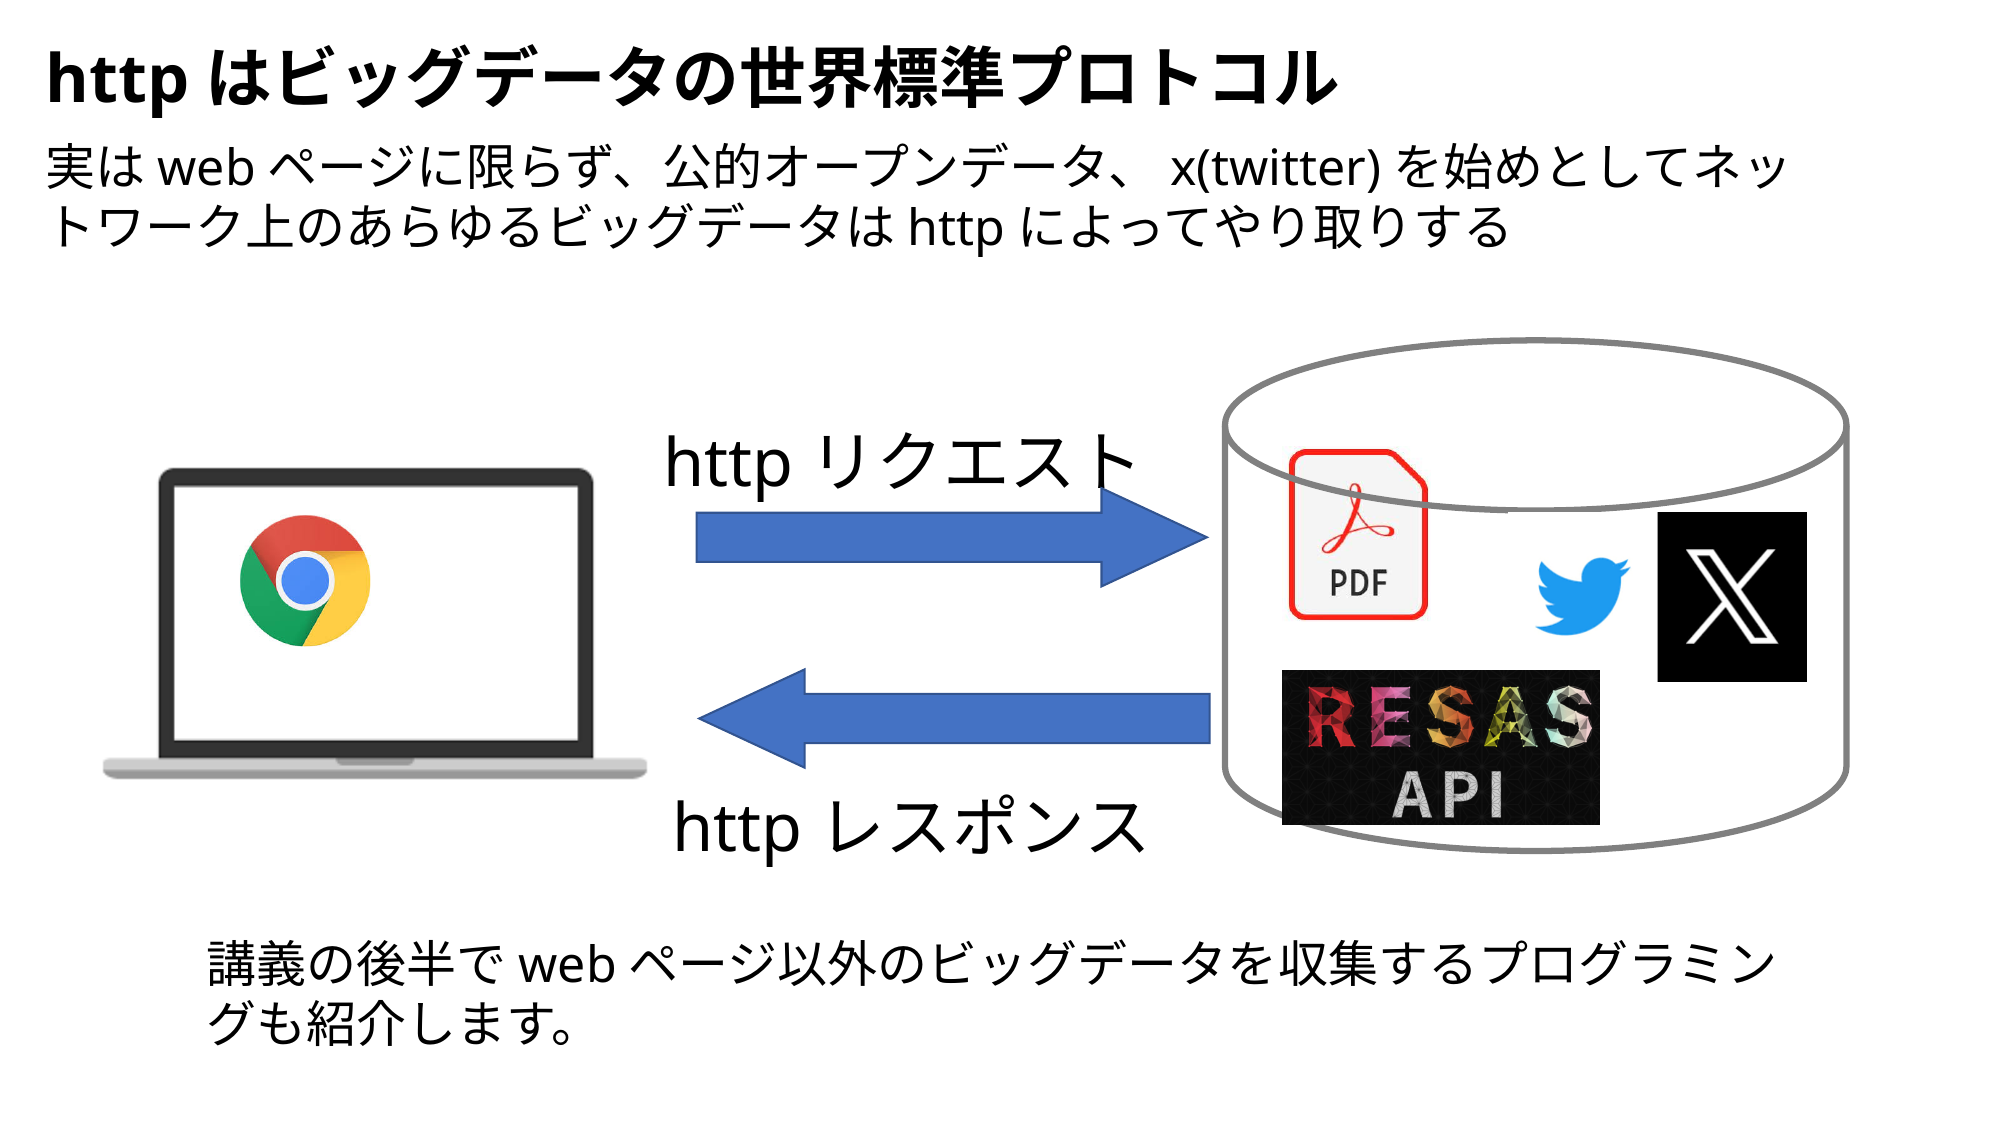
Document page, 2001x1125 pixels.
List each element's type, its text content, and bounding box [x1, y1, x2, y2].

picture [1281, 512, 1807, 825]
text_box httpリクエスト [648, 412, 1227, 508]
picture [1282, 446, 1431, 625]
text_box 実はwebページに限らず、公的オープンデータ、x(twitter)を始めとしてネットワーク上のあらゆるビッグデータはhttpによってやり取りする [31, 128, 1847, 264]
picture [94, 459, 657, 789]
text_box [696, 667, 1211, 770]
text_box httpレスポンス [657, 777, 1582, 873]
text_box httpはビッグデータの世界標準プロトコル [31, 28, 1900, 123]
text_box [1223, 339, 1848, 852]
text_box [695, 486, 1210, 589]
text_box 講義の後半でwebページ以外のビッグデータを収集するプログラミングも紹介します。 [191, 924, 1807, 1060]
